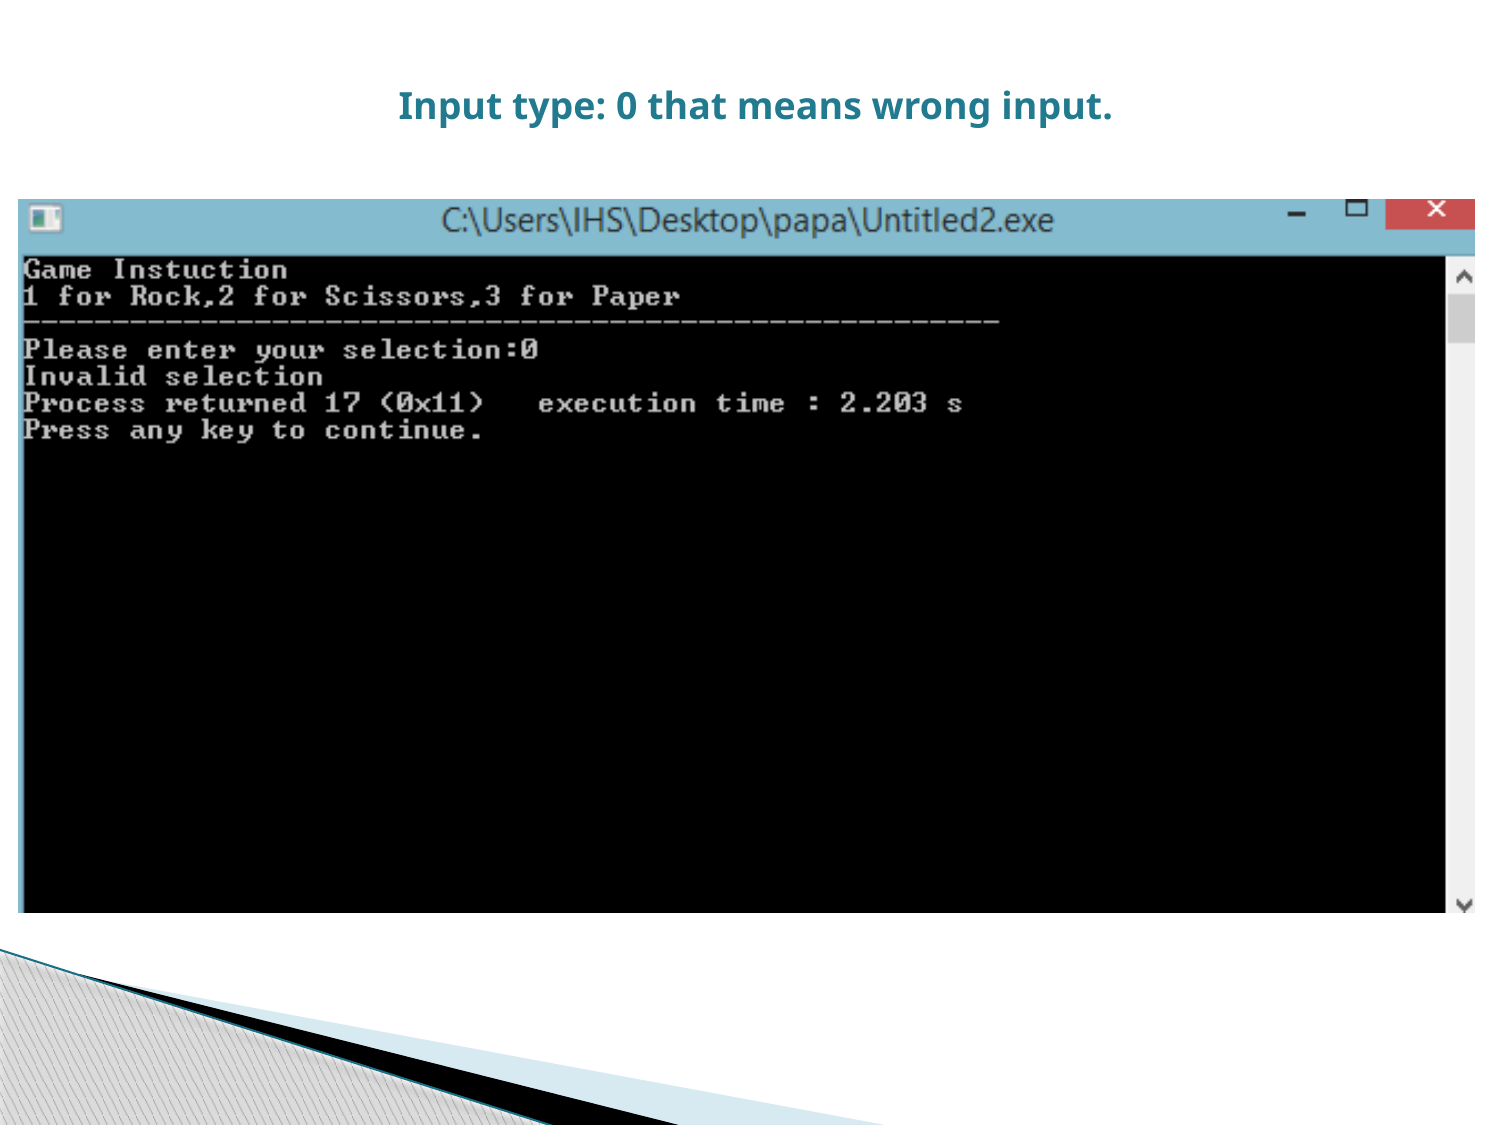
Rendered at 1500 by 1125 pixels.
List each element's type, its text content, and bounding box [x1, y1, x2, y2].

text_box Input type: 0 that means wrong input. [74, 74, 1438, 135]
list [18, 199, 1476, 913]
